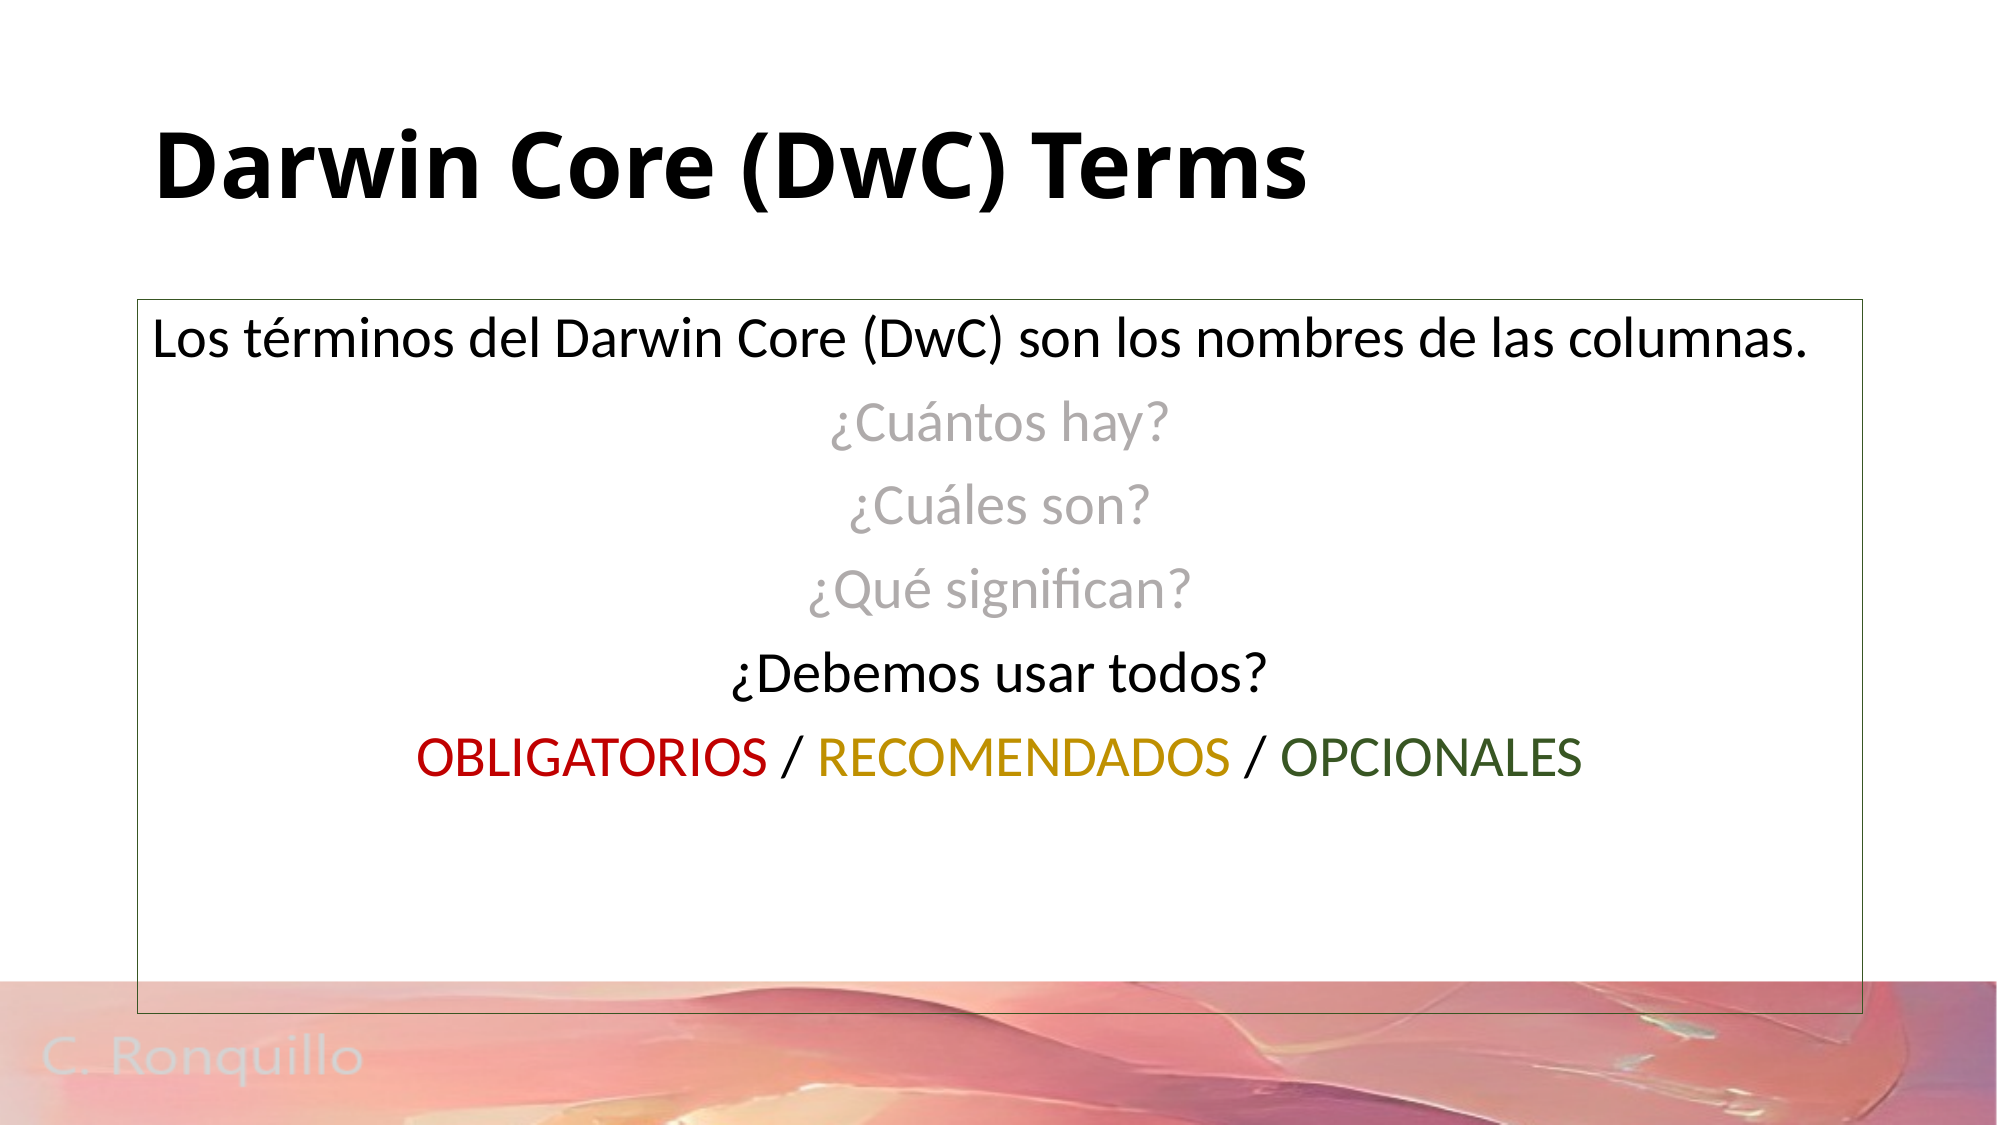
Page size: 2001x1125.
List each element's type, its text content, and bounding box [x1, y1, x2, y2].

title Darwin Core (DwC) Terms [137, 59, 1863, 278]
table_cell [0, 0, 2000, 1125]
list Los términos del Darwin Core (DwC) son los nombres de las columnas. ¿Cuántos hay? ¿Cuáles son? ¿Qué significan? ¿Debemos usar todos? OBLIGATORIOS / RECOMENDADOS / OPCIONALES [137, 299, 1863, 1014]
